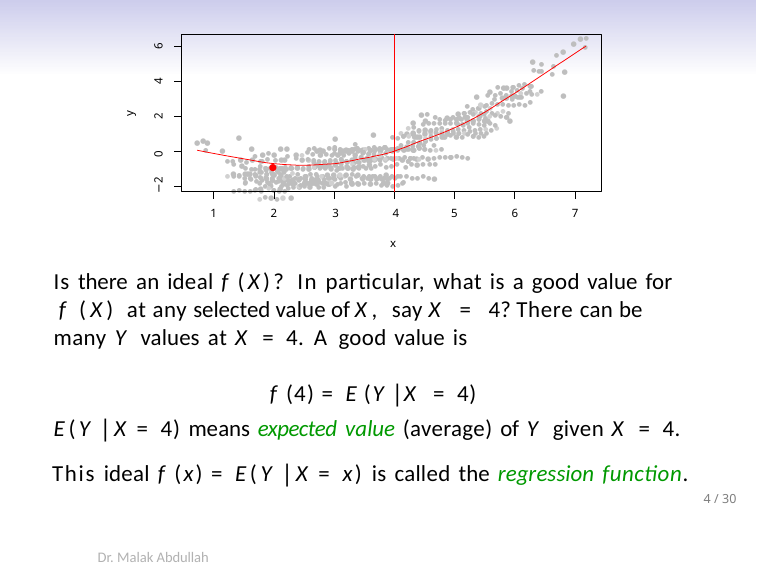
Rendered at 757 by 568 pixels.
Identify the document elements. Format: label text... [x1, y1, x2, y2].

text_box 2 [268, 207, 280, 221]
text_box 6 [509, 207, 521, 221]
text_box y [121, 107, 140, 119]
text_box 3 4 x [328, 207, 400, 251]
text_box 1 [208, 207, 220, 221]
text_box −2 0 [151, 145, 168, 196]
text_box 2 [151, 110, 168, 122]
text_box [173, 33, 603, 200]
picture [0, 0, 756, 74]
text_box 7 [569, 207, 581, 221]
text_box 4 [151, 75, 168, 87]
text_box 6 [151, 40, 168, 52]
footer Dr. Malak Abdullah [0, 548, 341, 566]
text_box 5 [449, 207, 461, 221]
text_box Is there an ideal f (X)? In particular, what is a good value for f (X) at any selected value of X, say X = 4? There can be many Y values at X = 4. A good value is f (4) = E(Y |X = 4) E(Y |X = 4) means expected value (average) of Y given X = 4. This ideal f (x) = E(Y |X = x) is called the regression function. 4 / 30 [51, 265, 738, 507]
